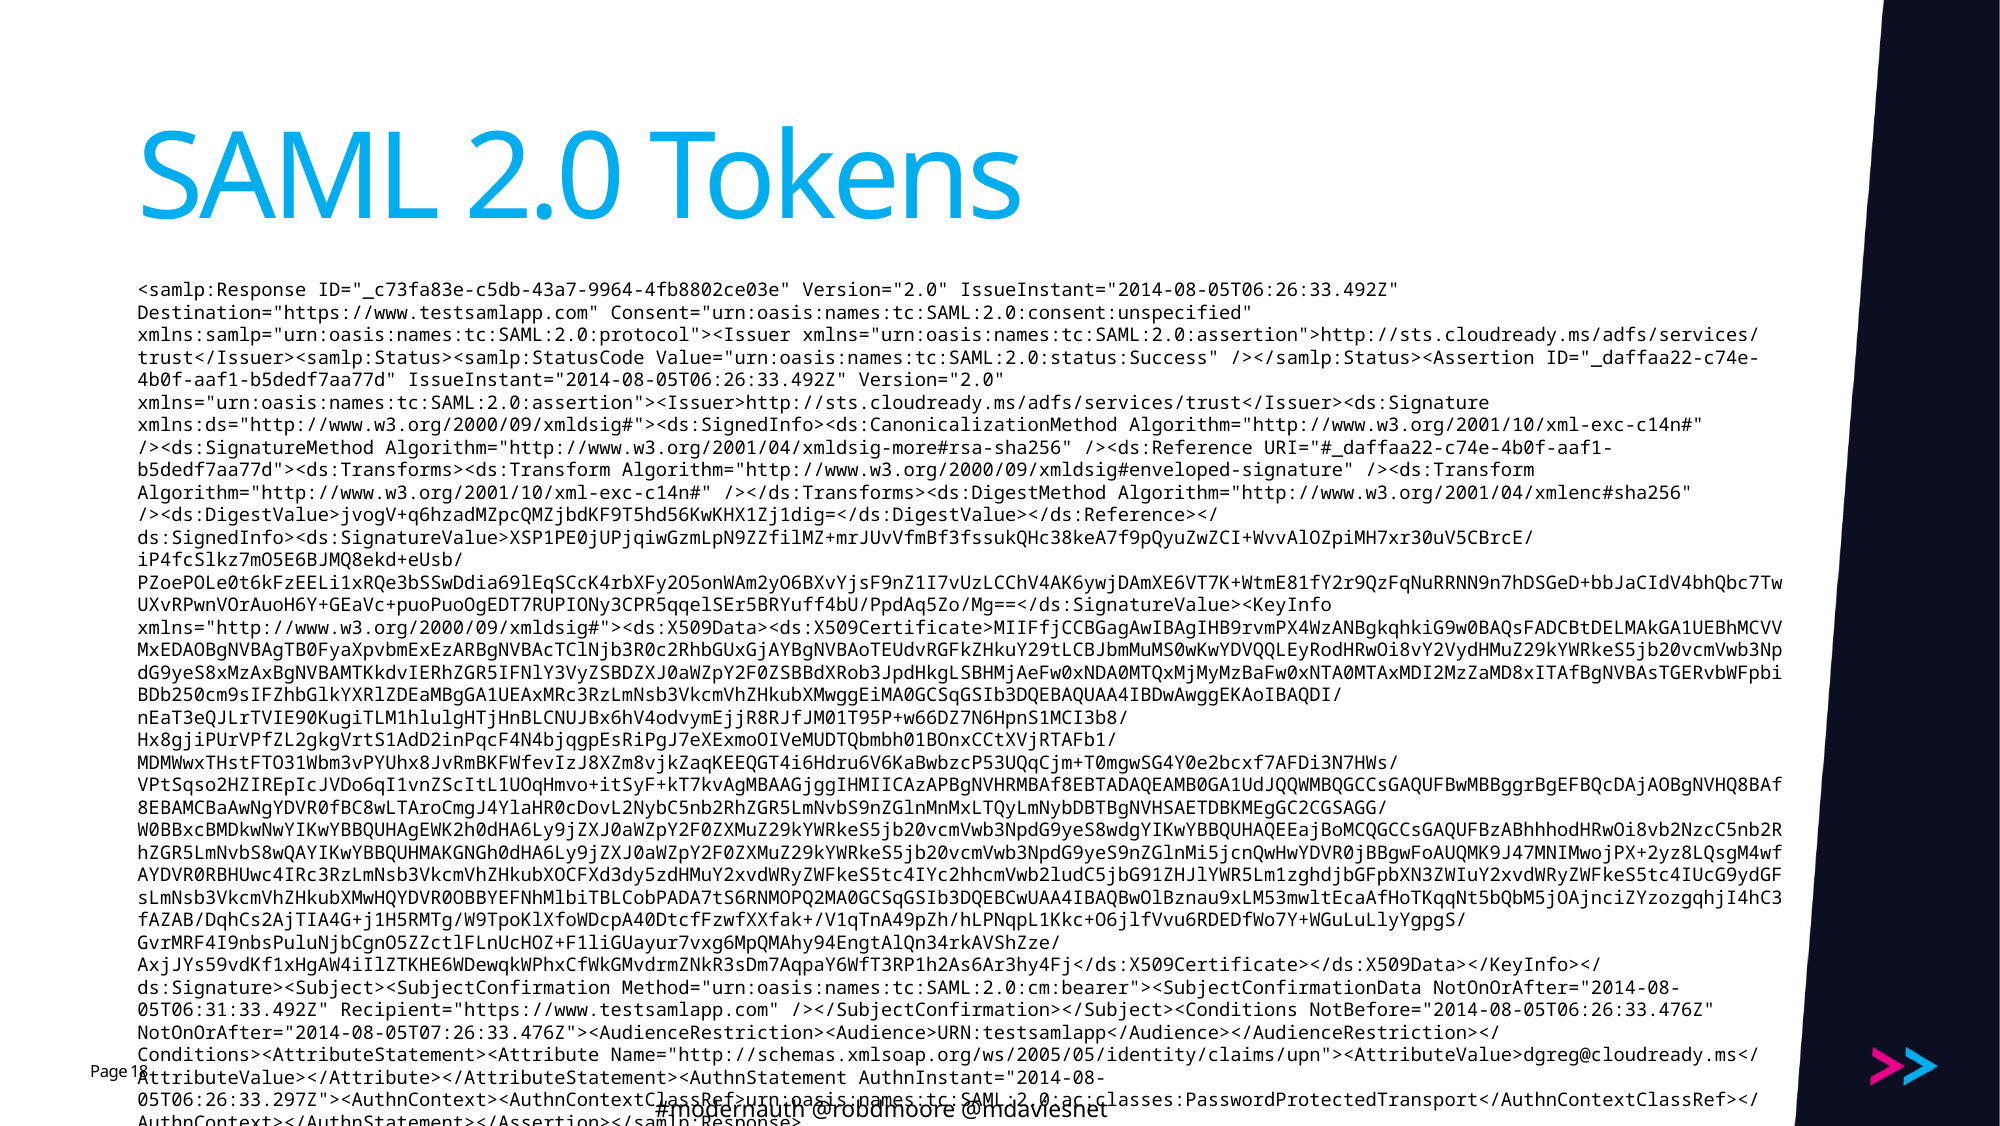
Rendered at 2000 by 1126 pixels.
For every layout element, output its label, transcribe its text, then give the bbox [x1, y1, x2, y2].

picture [0, 0, 2000, 1126]
list <samlp:Response ID="_c73fa83e-c5db-43a7-9964-4fb8802ce03e" Version="2.0" IssueInstant="2014-08-05T06:26:33.492Z" Destination="https://www.testsamlapp.com" Consent="urn:oasis:names:tc:SAML:2.0:consent:unspecified" xmlns:samlp="urn:oasis:names:tc:SAML:2.0:protocol"><Issuer xmlns="urn:oasis:names:tc:SAML:2.0:assertion">http://sts.cloudready.ms/adfs/services/trust</Issuer><samlp:Status><samlp:StatusCode Value="urn:oasis:names:tc:SAML:2.0:status:Success" /></samlp:Status><Assertion ID="_daffaa22-c74e-4b0f-aaf1-b5dedf7aa77d" IssueInstant="2014-08-05T06:26:33.492Z" Version="2.0" xmlns="urn:oasis:names:tc:SAML:2.0:assertion"><Issuer>http://sts.cloudready.ms/adfs/services/trust</Issuer><ds:Signature xmlns:ds="http://www.w3.org/2000/09/xmldsig#"><ds:SignedInfo><ds:CanonicalizationMethod Algorithm="http://www.w3.org/2001/10/xml-exc-c14n#" /><ds:SignatureMethod Algorithm="http://www.w3.org/2001/04/xmldsig-more#rsa-sha256" /><ds:Reference URI="#_daffaa22-c74e-4b0f-aaf1-b5dedf7aa77d"><ds:Transforms><ds:Transform Algorithm="http://www.w3.org/2000/09/xmldsig#enveloped-signature" /><ds:Transform Algorithm="http://www.w3.org/2001/10/xml-exc-c14n#" /></ds:Transforms><ds:DigestMethod Algorithm="http://www.w3.org/2001/04/xmlenc#sha256" /><ds:DigestValue>jvogV+q6hzadMZpcQMZjbdKF9T5hd56KwKHX1Zj1dig=</ds:DigestValue></ds:Reference></ds:SignedInfo><ds:SignatureValue>XSP1PE0jUPjqiwGzmLpN9ZZfilMZ+mrJUvVfmBf3fssukQHc38keA7f9pQyuZwZCI+WvvAlOZpiMH7xr30uV5CBrcE/iP4fcSlkz7mO5E6BJMQ8ekd+eUsb/PZoePOLe0t6kFzEELi1xRQe3bSSwDdia69lEqSCcK4rbXFy2O5onWAm2yO6BXvYjsF9nZ1I7vUzLCChV4AK6ywjDAmXE6VT7K+WtmE81fY2r9QzFqNuRRNN9n7hDSGeD+bbJaCIdV4bhQbc7TwUXvRPwnVOrAuoH6Y+GEaVc+puoPuoOgEDT7RUPIONy3CPR5qqelSEr5BRYuff4bU/PpdAq5Zo/Mg==</ds:SignatureValue><KeyInfo xmlns="http://www.w3.org/2000/09/xmldsig#"><ds:X509Data><ds:X509Certificate>MIIFfjCCBGagAwIBAgIHB9rvmPX4WzANBgkqhkiG9w0BAQsFADCBtDELMAkGA1UEBhMCVVMxEDAOBgNVBAgTB0FyaXpvbmExEzARBgNVBAcTClNjb3R0c2RhbGUxGjAYBgNVBAoTEUdvRGFkZHkuY29tLCBJbmMuMS0wKwYDVQQLEyRodHRwOi8vY2VydHMuZ29kYWRkeS5jb20vcmVwb3NpdG9yeS8xMzAxBgNVBAMTKkdvIERhZGR5IFNlY3VyZSBDZXJ0aWZpY2F0ZSBBdXRob3JpdHkgLSBHMjAeFw0xNDA0MTQxMjMyMzBaFw0xNTA0MTAxMDI2MzZaMD8xITAfBgNVBAsTGERvbWFpbiBDb250cm9sIFZhbGlkYXRlZDEaMBgGA1UEAxMRc3RzLmNsb3VkcmVhZHkubXMwggEiMA0GCSqGSIb3DQEBAQUAA4IBDwAwggEKAoIBAQDI/nEaT3eQJLrTVIE90KugiTLM1hlulgHTjHnBLCNUJBx6hV4odvymEjjR8RJfJM01T95P+w66DZ7N6HpnS1MCI3b8/Hx8gjiPUrVPfZL2gkgVrtS1AdD2inPqcF4N4bjqgpEsRiPgJ7eXExmoOIVeMUDTQbmbh01BOnxCCtXVjRTAFb1/MDMWwxTHstFTO31Wbm3vPYUhx8JvRmBKFWfevIzJ8XZm8vjkZaqKEEQGT4i6Hdru6V6KaBwbzcP53UQqCjm+T0mgwSG4Y0e2bcxf7AFDi3N7HWs/VPtSqso2HZIREpIcJVDo6qI1vnZScItL1UOqHmvo+itSyF+kT7kvAgMBAAGjggIHMIICAzAPBgNVHRMBAf8EBTADAQEAMB0GA1UdJQQWMBQGCCsGAQUFBwMBBggrBgEFBQcDAjAOBgNVHQ8BAf8EBAMCBaAwNgYDVR0fBC8wLTAroCmgJ4YlaHR0cDovL2NybC5nb2RhZGR5LmNvbS9nZGlnMnMxLTQyLmNybDBTBgNVHSAETDBKMEgGC2CGSAGG/W0BBxcBMDkwNwYIKwYBBQUHAgEWK2h0dHA6Ly9jZXJ0aWZpY2F0ZXMuZ29kYWRkeS5jb20vcmVwb3NpdG9yeS8wdgYIKwYBBQUHAQEEajBoMCQGCCsGAQUFBzABhhhodHRwOi8vb2NzcC5nb2RhZGR5LmNvbS8wQAYIKwYBBQUHMAKGNGh0dHA6Ly9jZXJ0aWZpY2F0ZXMuZ29kYWRkeS5jb20vcmVwb3NpdG9yeS9nZGlnMi5jcnQwHwYDVR0jBBgwFoAUQMK9J47MNIMwojPX+2yz8LQsgM4wfAYDVR0RBHUwc4IRc3RzLmNsb3VkcmVhZHkubXOCFXd3dy5zdHMuY2xvdWRyZWFkeS5tc4IYc2hhcmVwb2ludC5jbG91ZHJlYWR5Lm1zghdjbGFpbXN3ZWIuY2xvdWRyZWFkeS5tc4IUcG9ydGFsLmNsb3VkcmVhZHkubXMwHQYDVR0OBBYEFNhMlbiTBLCobPADA7tS6RNMOPQ2MA0GCSqGSIb3DQEBCwUAA4IBAQBwOlBznau9xLM53mwltEcaAfHoTKqqNt5bQbM5jOAjnciZYzozgqhjI4hC3fAZAB/DqhCs2AjTIA4G+j1H5RMTg/W9TpoKlXfoWDcpA40DtcfFzwfXXfak+/V1qTnA49pZh/hLPNqpL1Kkc+O6jlfVvu6RDEDfWo7Y+WGuLuLlyYgpgS/GvrMRF4I9nbsPuluNjbCgnO5ZZctlFLnUcHOZ+F1liGUayur7vxg6MpQMAhy94EngtAlQn34rkAVShZze/AxjJYs59vdKf1xHgAW4iIlZTKHE6WDewqkWPhxCfWkGMvdrmZNkR3sDm7AqpaY6WfT3RP1h2As6Ar3hy4Fj</ds:X509Certificate></ds:X509Data></KeyInfo></ds:Signature><Subject><SubjectConfirmation Method="urn:oasis:names:tc:SAML:2.0:cm:bearer"><SubjectConfirmationData NotOnOrAfter="2014-08-05T06:31:33.492Z" Recipient="https://www.testsamlapp.com" /></SubjectConfirmation></Subject><Conditions NotBefore="2014-08-05T06:26:33.476Z" NotOnOrAfter="2014-08-05T07:26:33.476Z"><AudienceRestriction><Audience>URN:testsamlapp</Audience></AudienceRestriction></Conditions><AttributeStatement><Attribute Name="http://schemas.xmlsoap.org/ws/2005/05/identity/claims/upn"><AttributeValue>dgreg@cloudready.ms</AttributeValue></Attribute></AttributeStatement><AuthnStatement AuthnInstant="2014-08-05T06:26:33.297Z"><AuthnContext><AuthnContextClassRef>urn:oasis:names:tc:SAML:2.0:ac:classes:PasswordProtectedTransport</AuthnContextClassRef></AuthnContext></AuthnStatement></Assertion></samlp:Response> [137, 277, 1786, 1021]
title SAML 2.0 Tokens [137, 54, 1786, 243]
slide_number 18 [130, 1061, 166, 1113]
